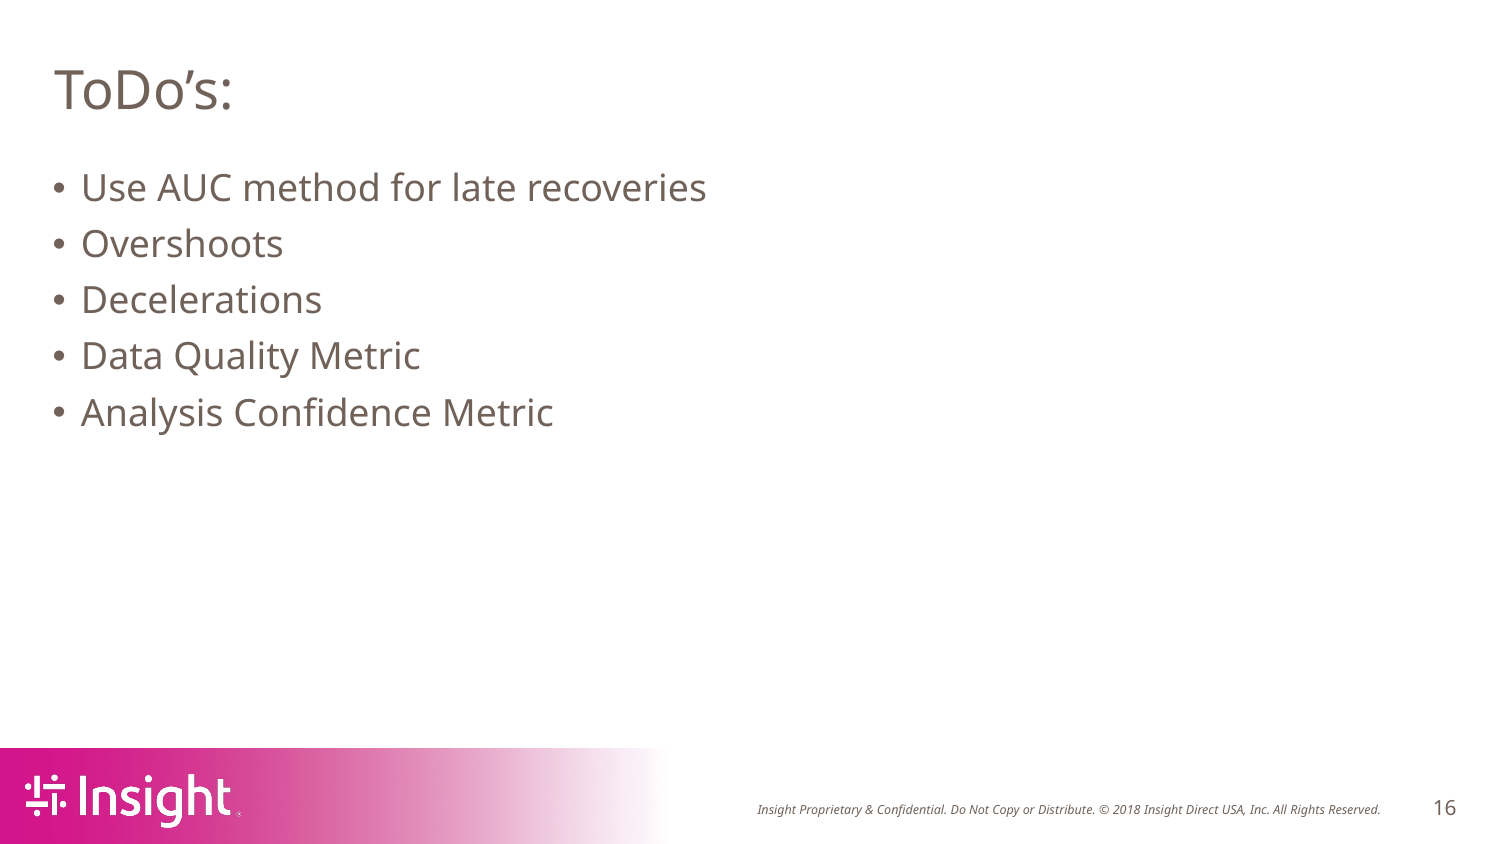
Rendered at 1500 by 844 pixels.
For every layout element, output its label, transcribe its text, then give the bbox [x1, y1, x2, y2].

title ToDo’s: [39, 36, 1470, 148]
list Use AUC method for late recoveries Overshoots Decelerations Data Quality Metric Analysis Confidence Metric [37, 161, 1468, 644]
picture [0, 748, 999, 844]
